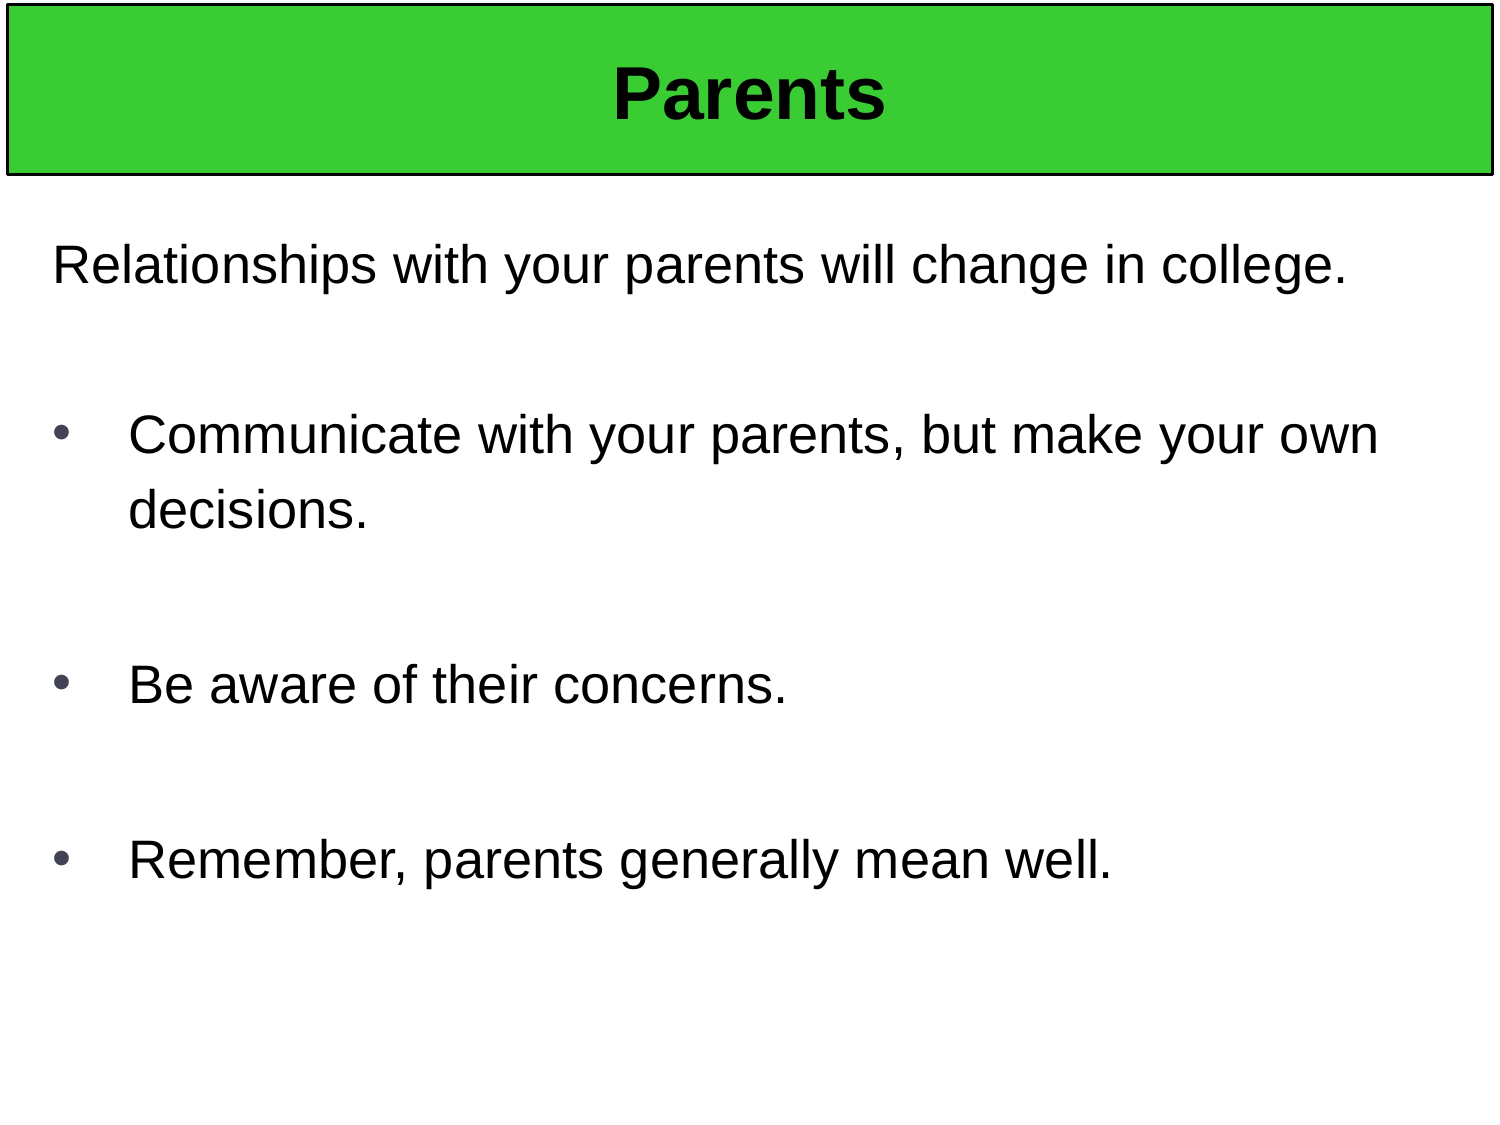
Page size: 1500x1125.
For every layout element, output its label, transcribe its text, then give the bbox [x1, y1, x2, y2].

title Parents [7, 4, 1493, 175]
list Relationships with your parents will change in college. Communicate with your parents, but make your own decisions. Be aware of their concerns. Remember, parents generally mean well. [37, 212, 1475, 1005]
